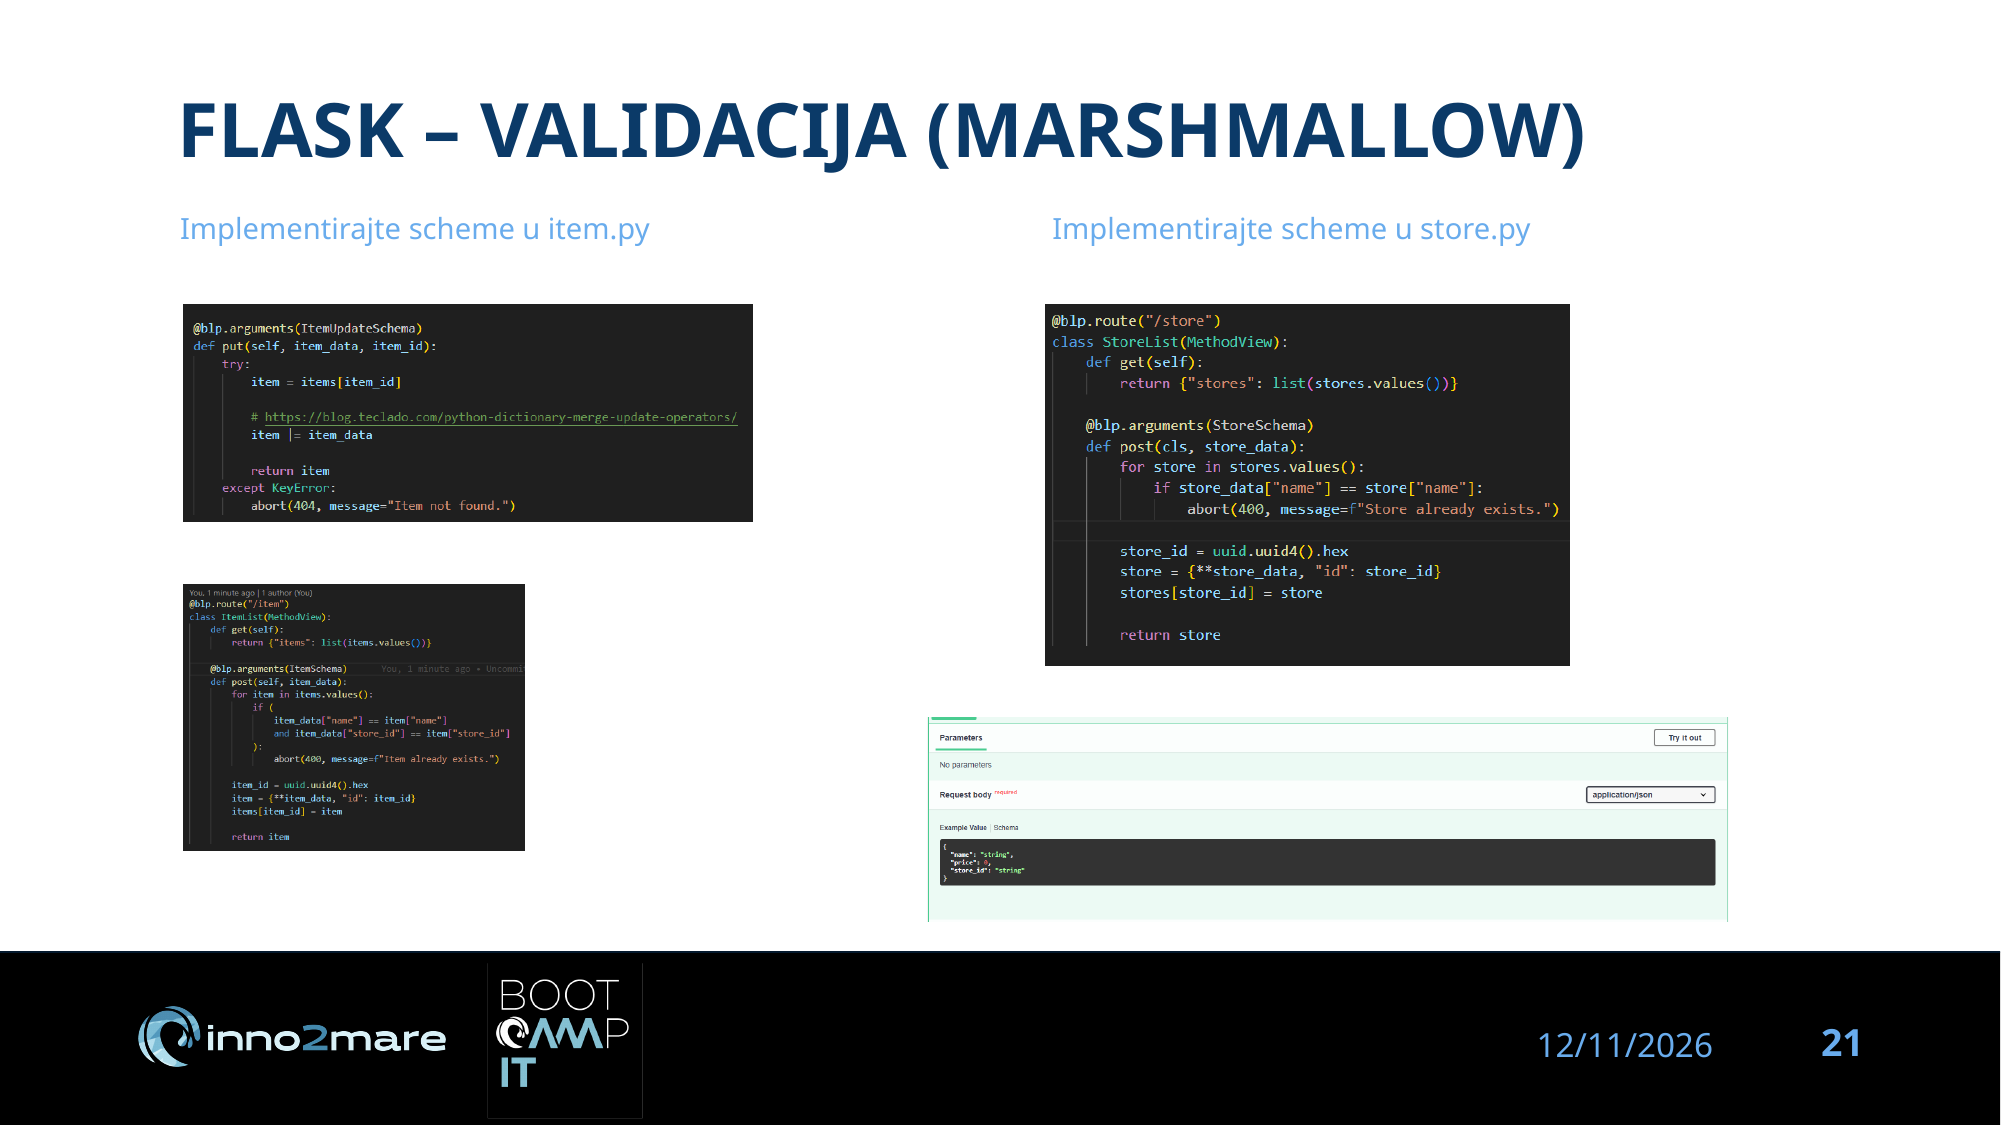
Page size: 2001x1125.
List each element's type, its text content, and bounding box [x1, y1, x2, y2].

picture [919, 717, 1752, 922]
picture [1045, 304, 1570, 666]
text_box Implementirajte scheme u store.py [1034, 207, 1581, 269]
text_box Implementirajte scheme u item.py [162, 207, 709, 269]
picture [183, 584, 525, 851]
picture [183, 304, 753, 522]
picture [138, 957, 690, 1124]
text_box FLASK – VALIDACIJA (Marshmallow) [162, 62, 1888, 203]
